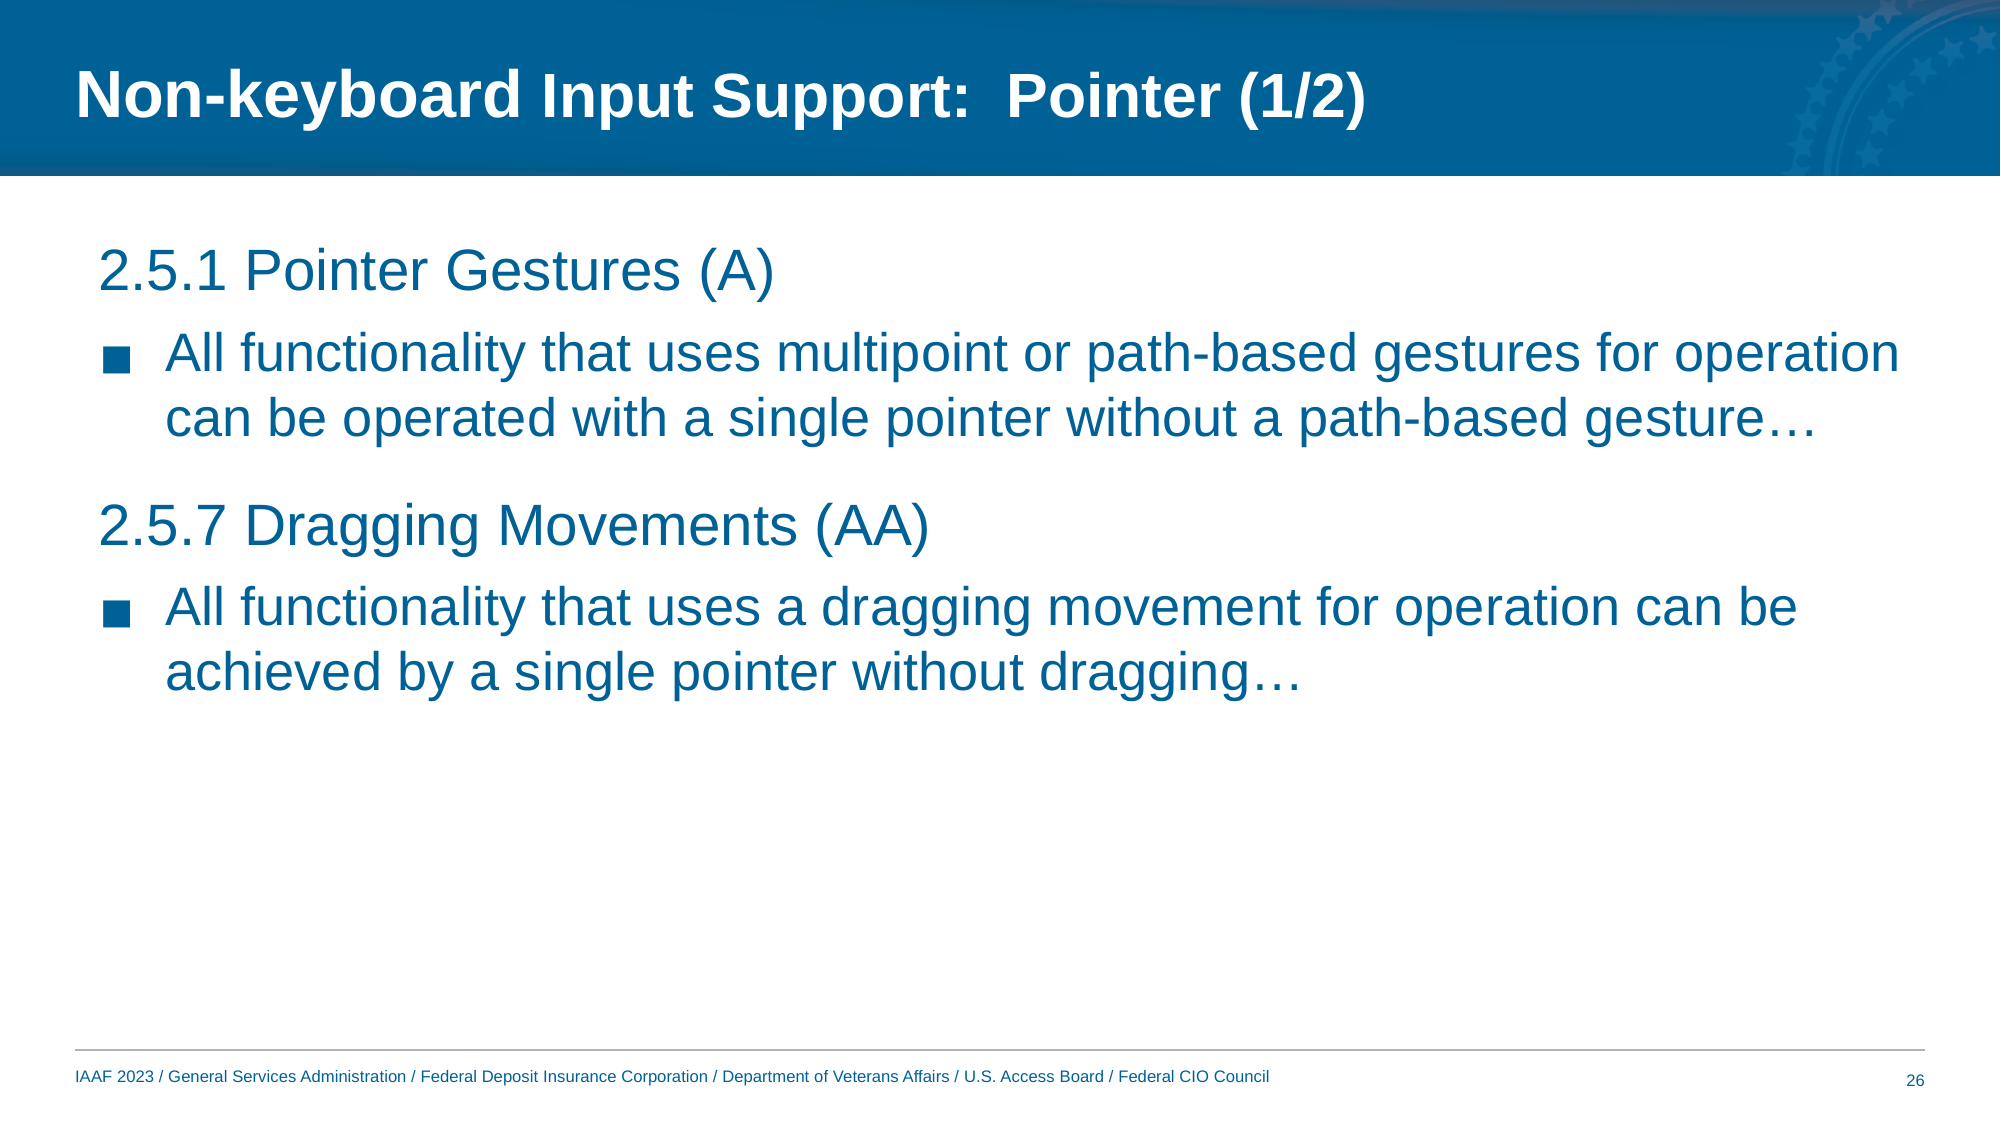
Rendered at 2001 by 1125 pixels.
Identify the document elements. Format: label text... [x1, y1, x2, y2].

list 2.5.1 Pointer Gestures (A) All functionality that uses multipoint or path-based gestures for operation can be operated with a single pointer without a path-based gesture… 2.5.7 Dragging Movements (AA) All functionality that uses a dragging movement for operation can be achieved by a single pointer without dragging… [75, 224, 1925, 1035]
slide_number 26 [1880, 1065, 1925, 1095]
picture [0, 168, 666, 176]
title Non-keyboard Input Support: Pointer (1/2) [75, 52, 1800, 133]
picture [0, 0, 2000, 176]
